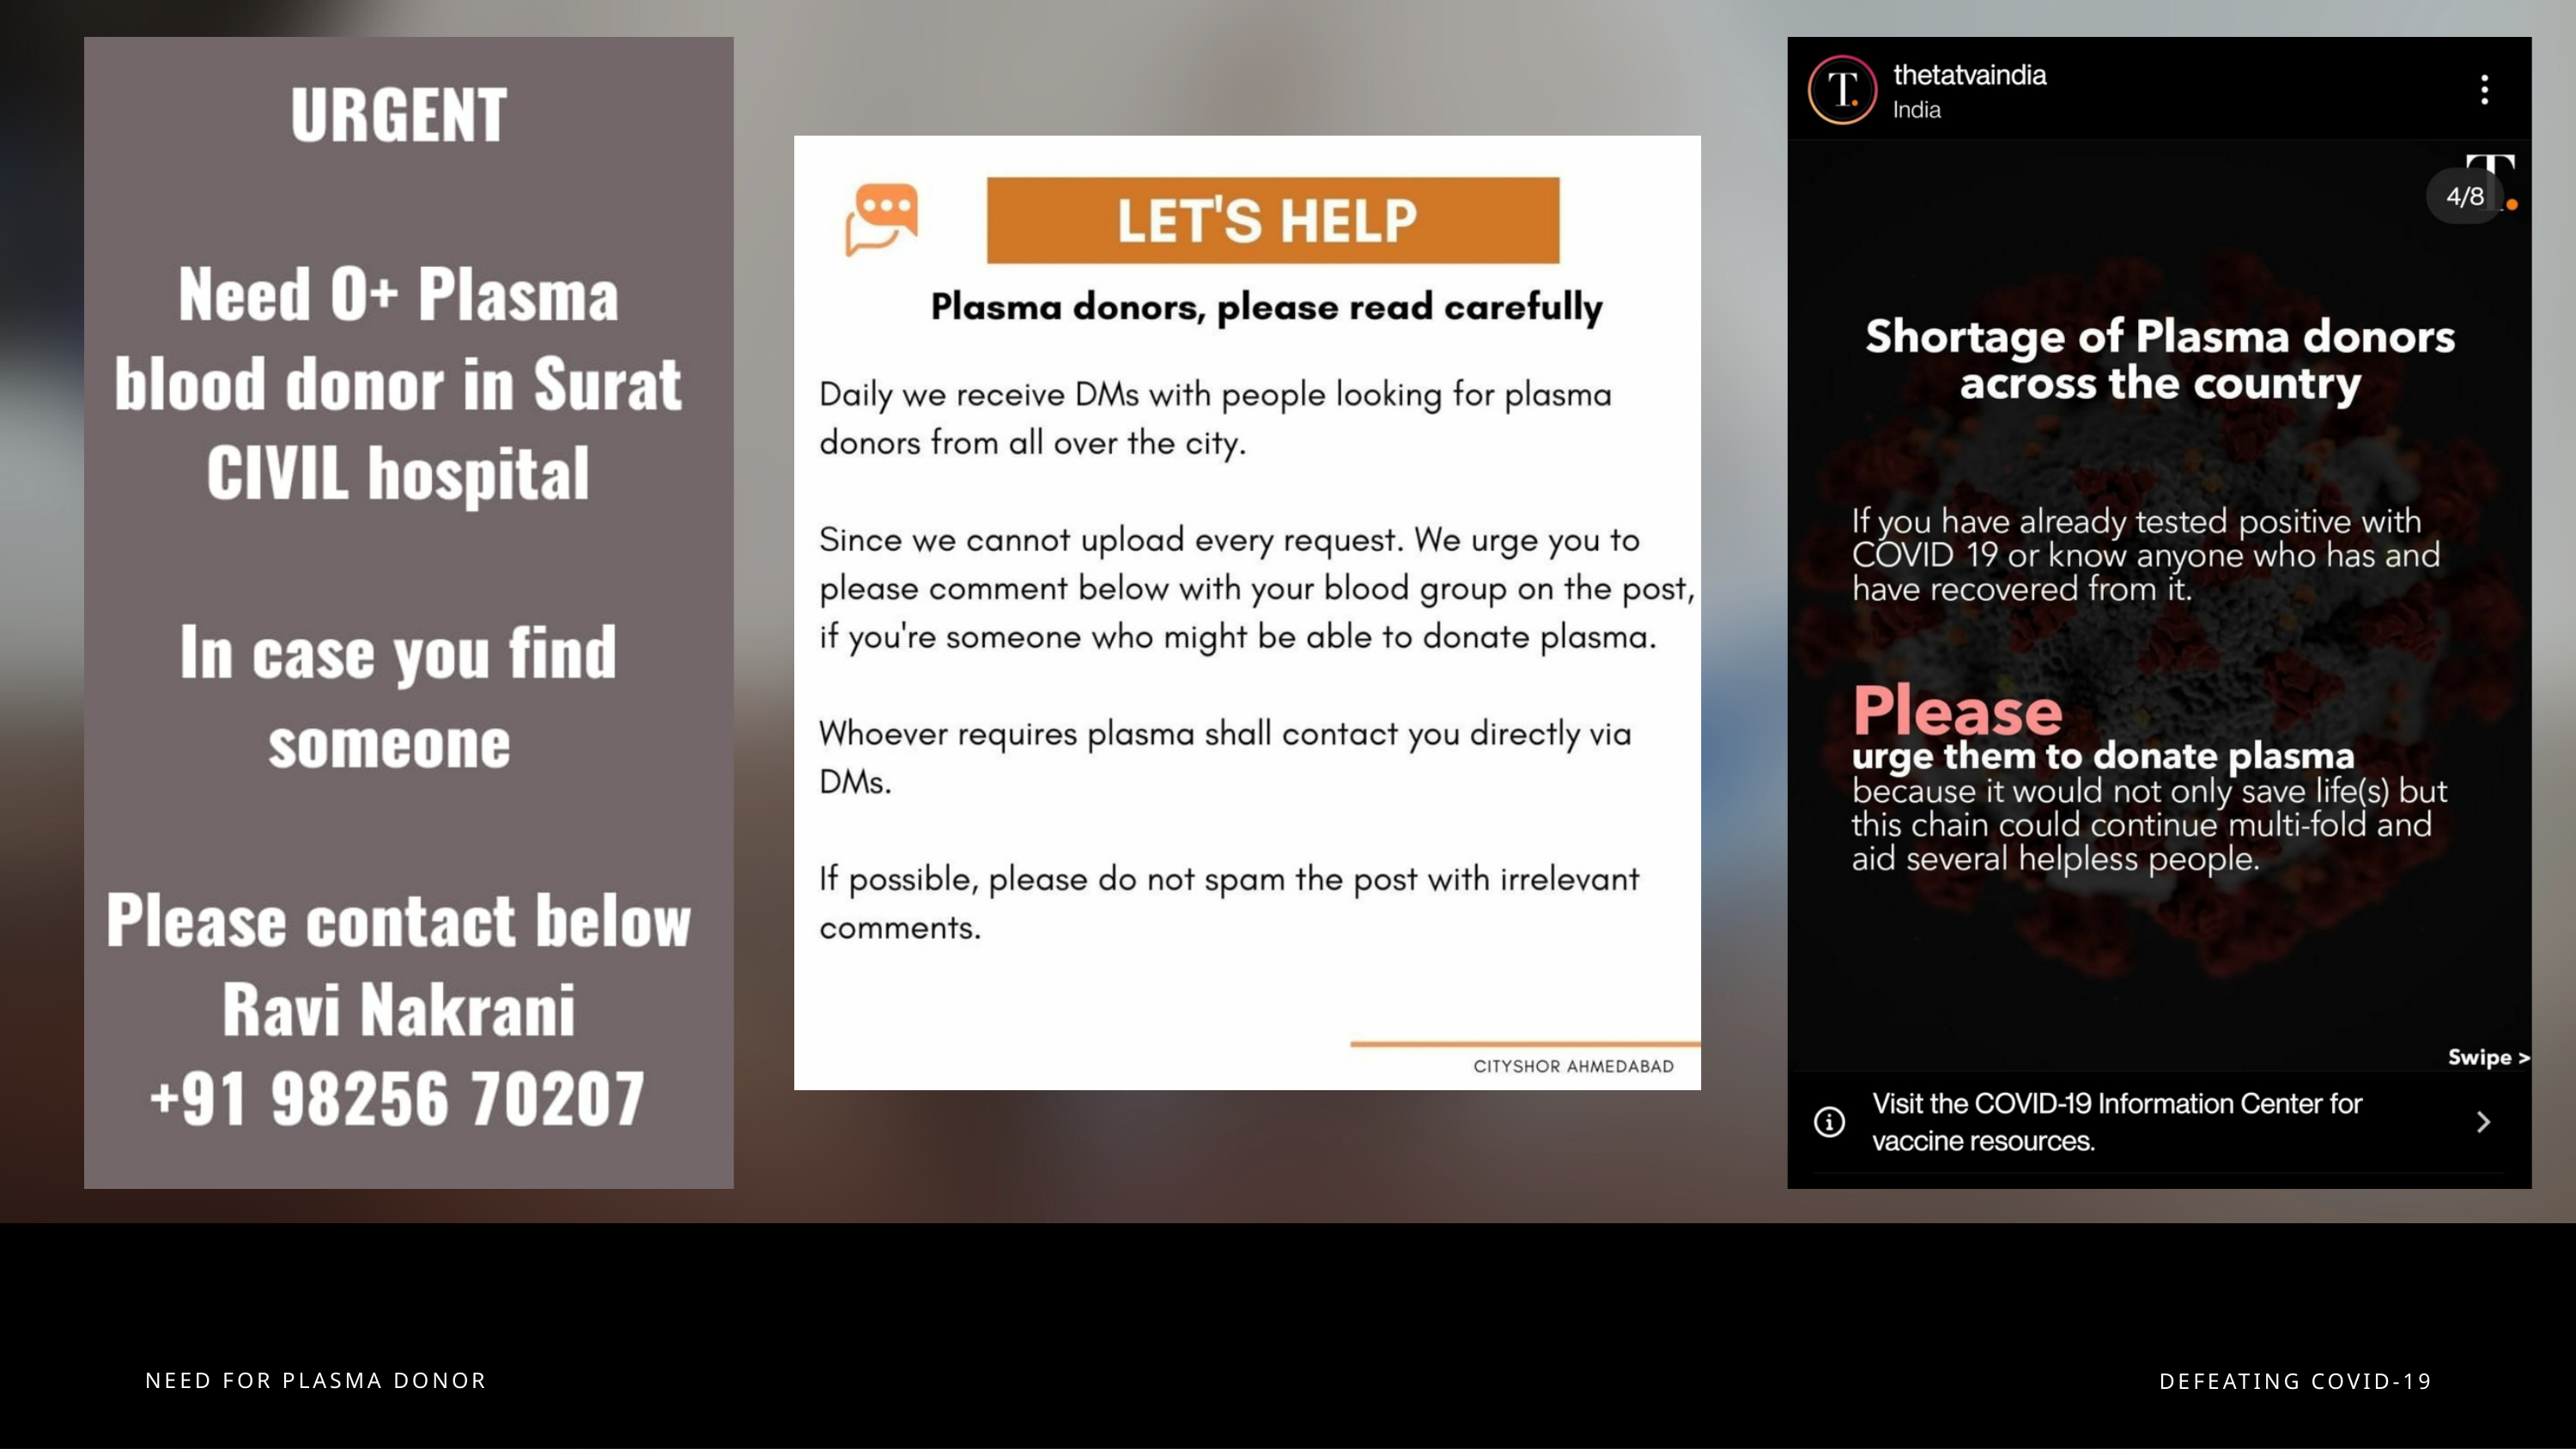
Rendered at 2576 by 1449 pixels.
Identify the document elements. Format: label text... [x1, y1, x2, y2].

text_box NEED FOR PLASMA DONOR [144, 1362, 757, 1393]
picture [0, 0, 2576, 1223]
text_box DEFEATING COVID-19 [2020, 1363, 2432, 1394]
text_box [0, 1223, 2576, 1449]
